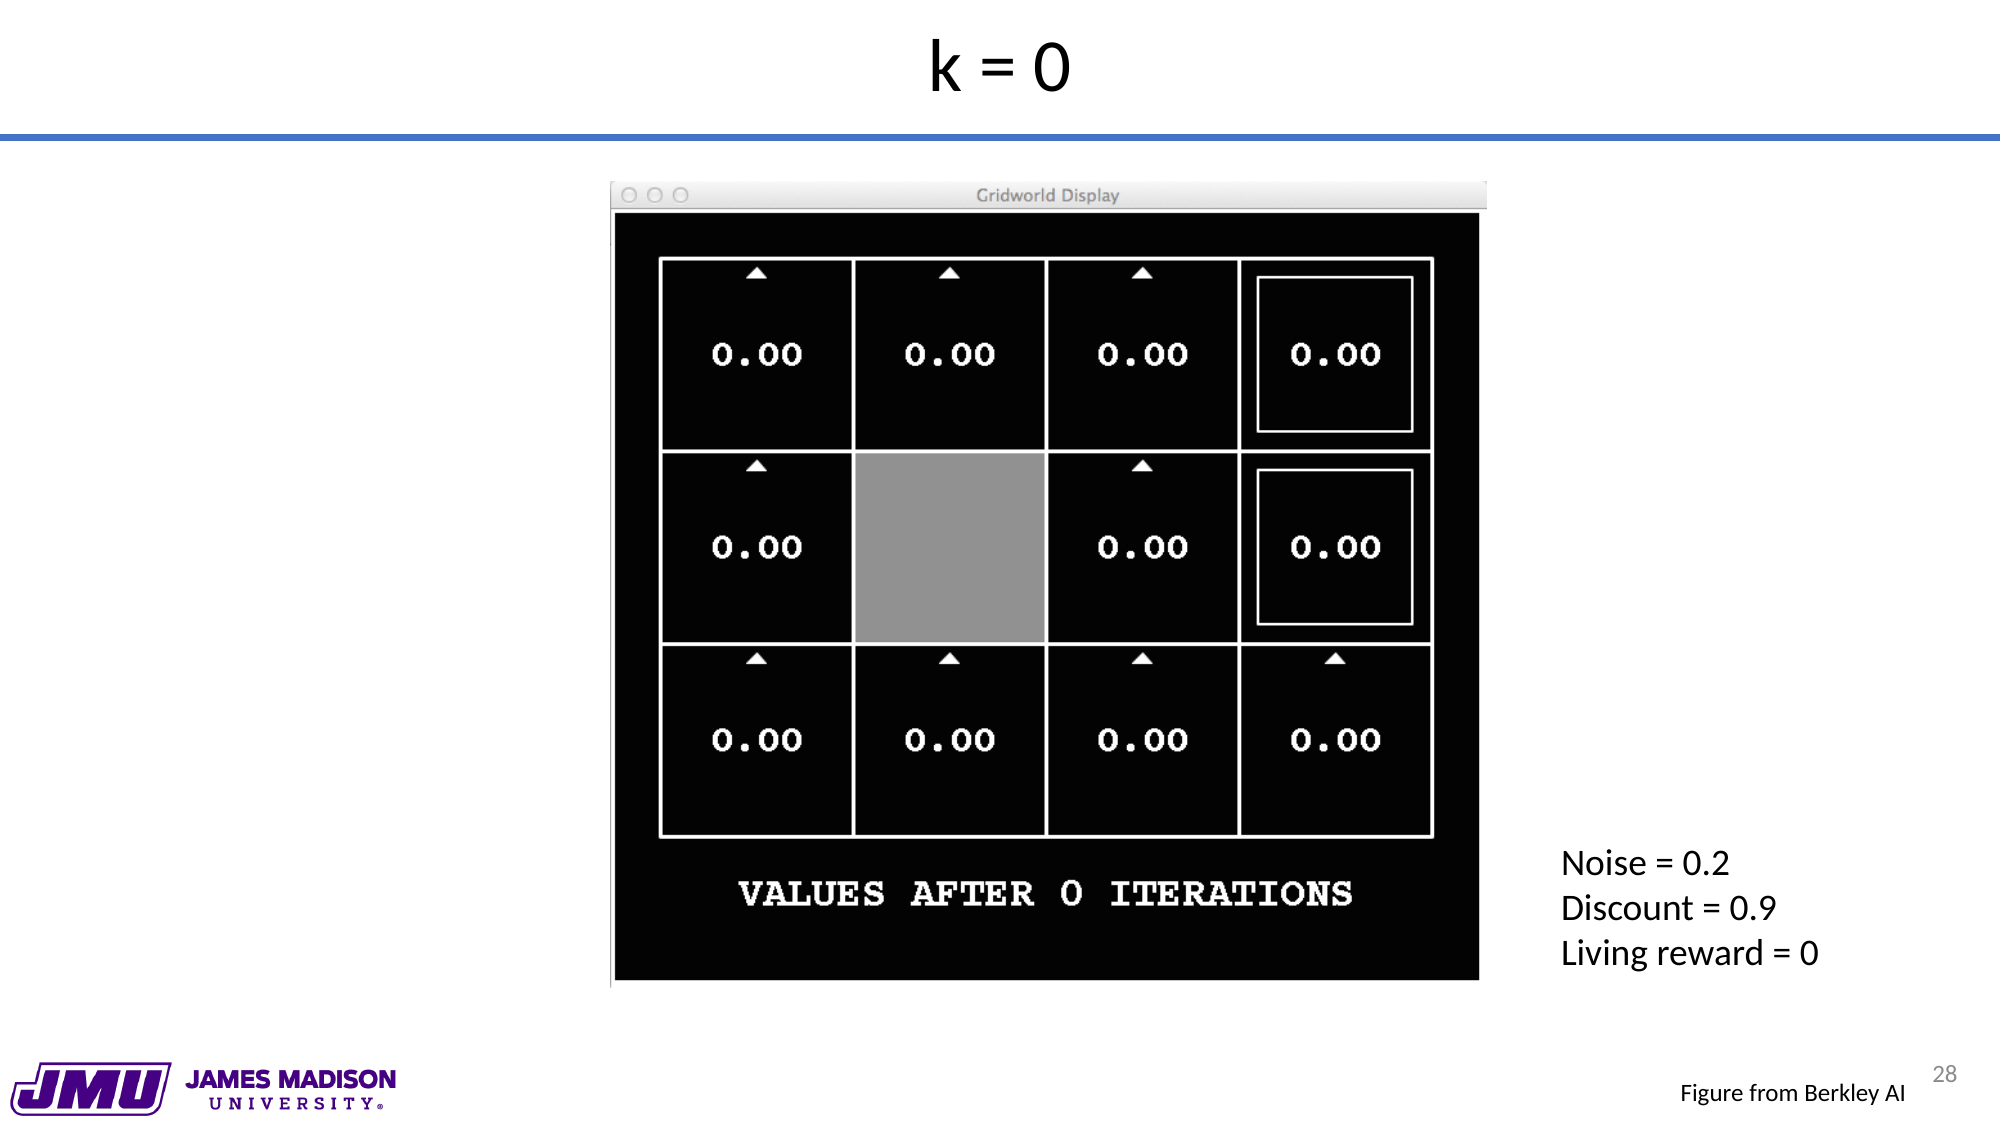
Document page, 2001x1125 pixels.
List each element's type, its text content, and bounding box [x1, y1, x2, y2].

text_box Noise = 0.2 Discount = 0.9 Living reward = 0 [1546, 830, 1922, 981]
picture [610, 181, 1487, 988]
picture [0, 1042, 410, 1125]
slide_number 28 [1870, 1042, 1973, 1103]
title k = 0 [0, 0, 2000, 134]
text_box Figure from Berkley AI [1623, 1072, 1922, 1114]
